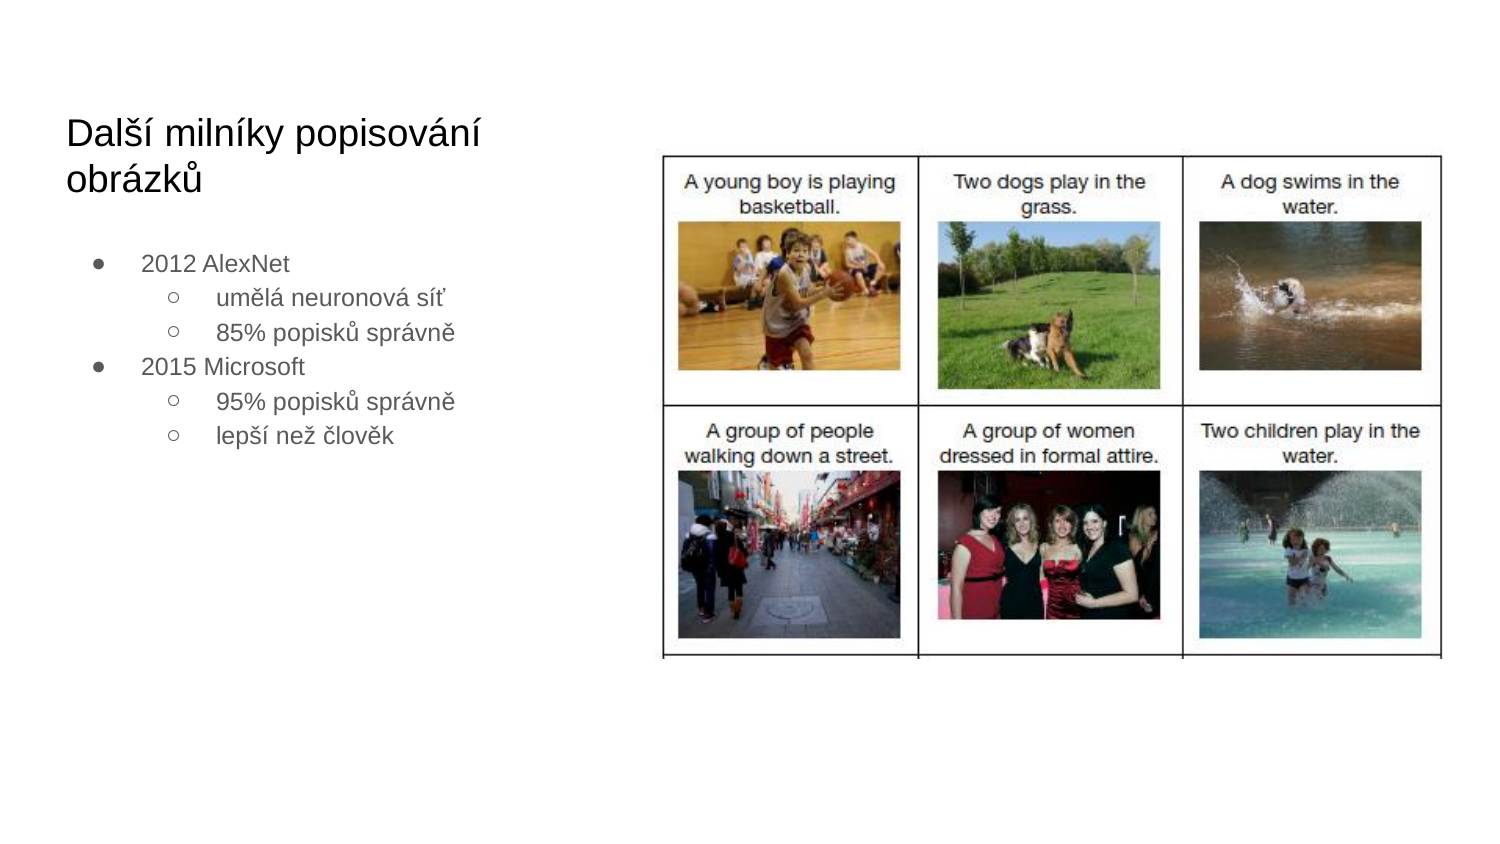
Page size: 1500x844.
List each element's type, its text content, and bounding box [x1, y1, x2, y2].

list 2012 AlexNet umělá neuronová síť 85% popisků správně 2015 Microsoft 95% popisků správně lepší než člověk [51, 227, 512, 750]
title Další milníky popisování obrázků [51, 91, 512, 216]
picture [655, 148, 1450, 659]
